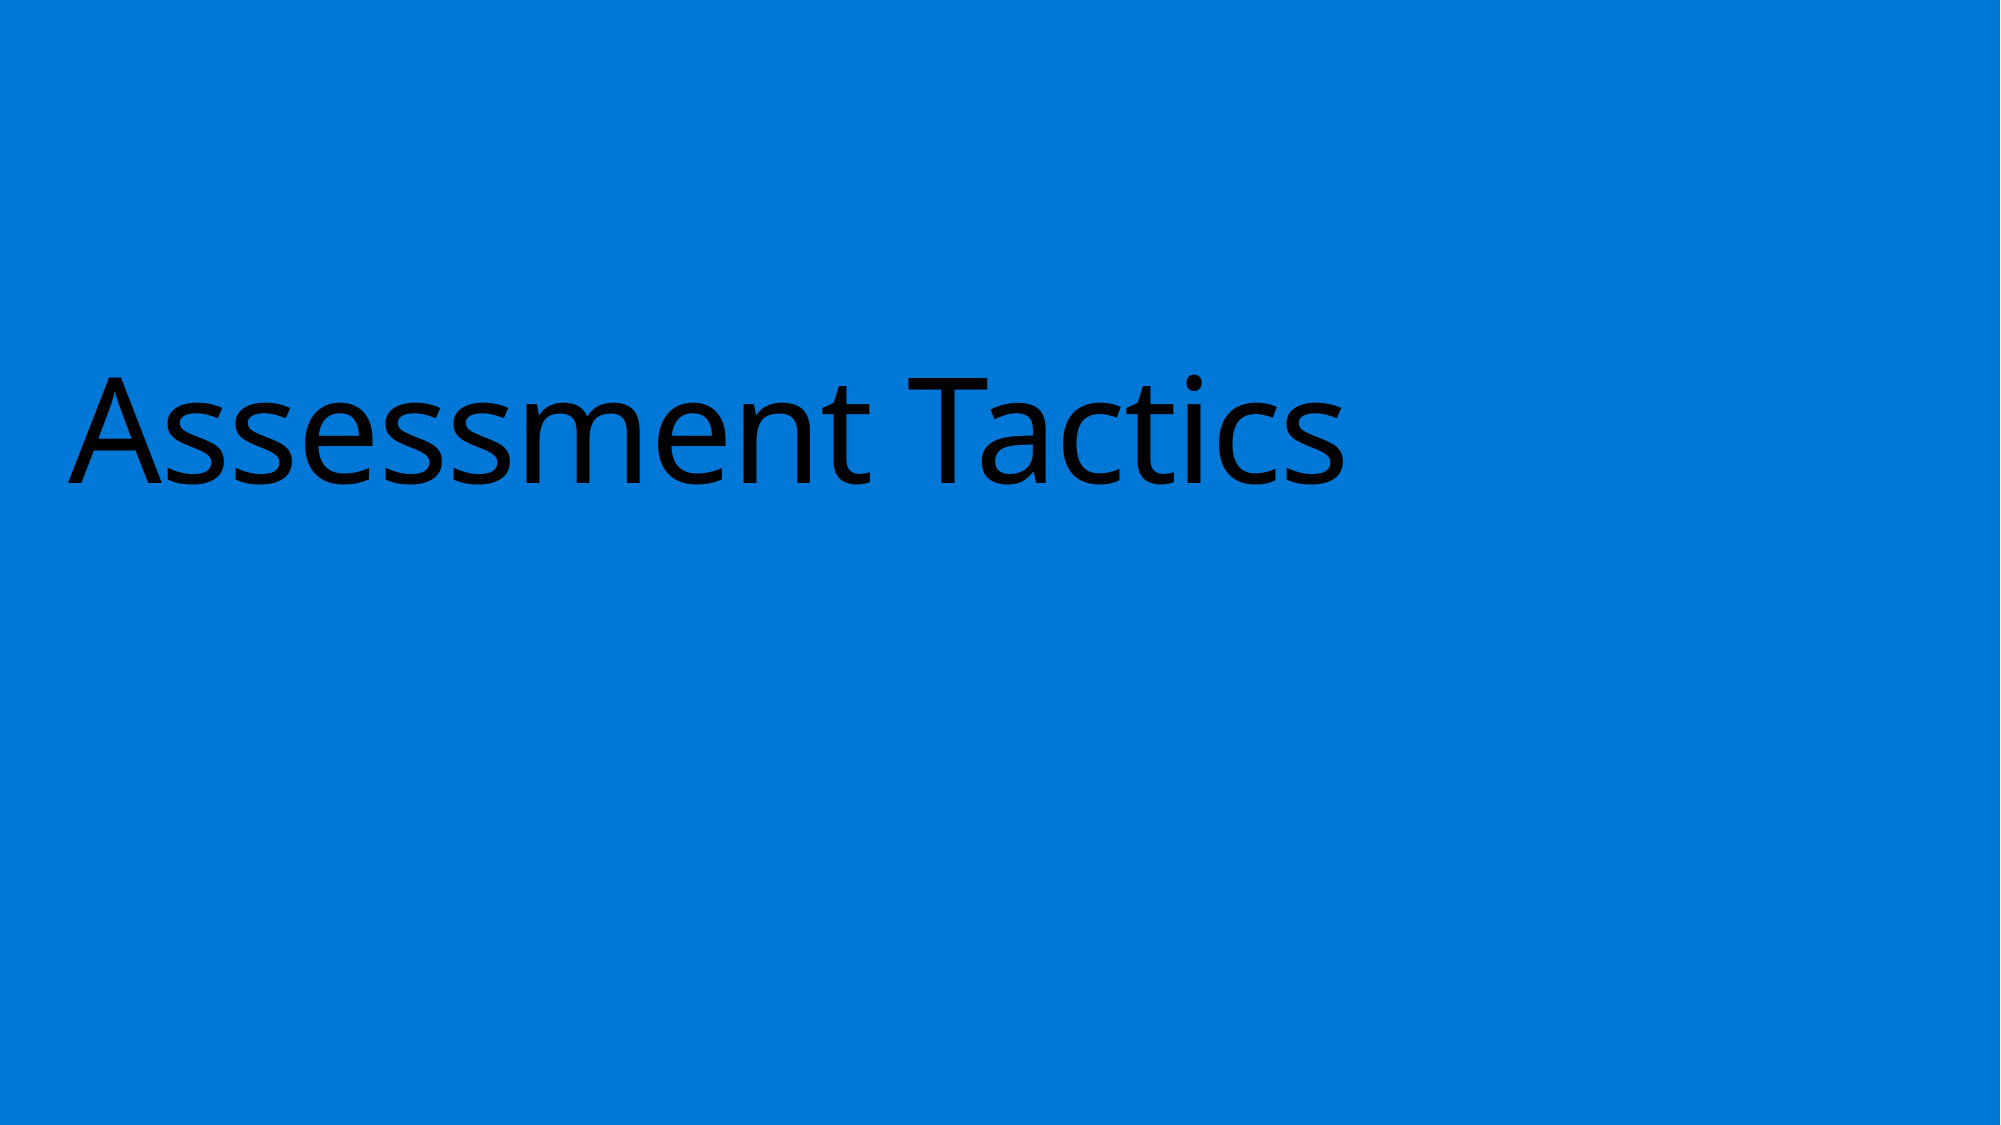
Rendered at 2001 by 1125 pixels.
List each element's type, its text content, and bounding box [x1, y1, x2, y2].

title Assessment Tactics [44, 341, 1956, 533]
